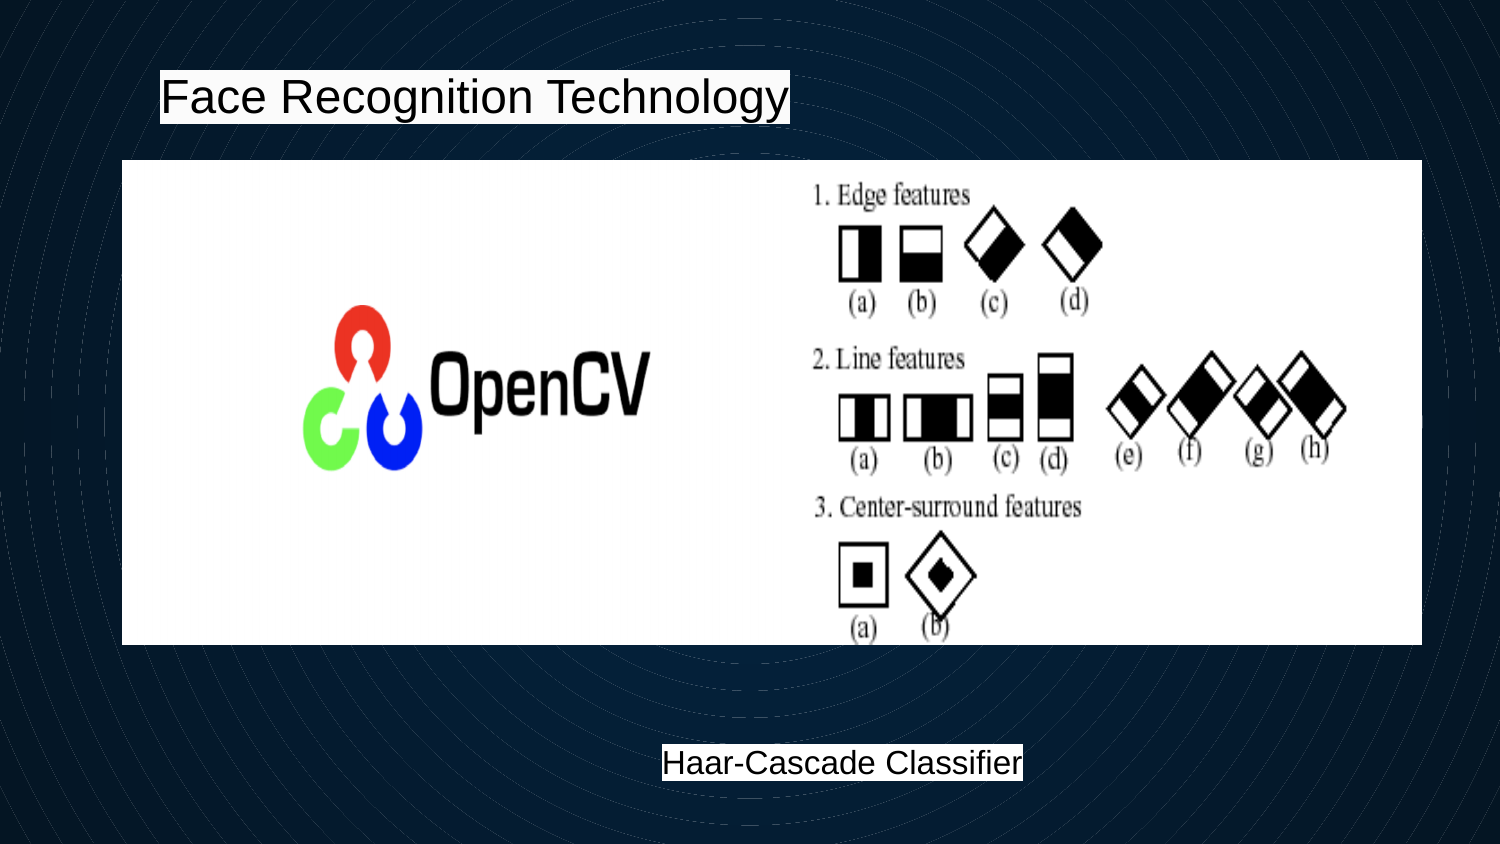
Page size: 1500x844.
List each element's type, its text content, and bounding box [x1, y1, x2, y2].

text_box Face Recognition Technology [145, 50, 1352, 138]
text_box Haar-Cascade Classifier [646, 725, 1183, 796]
picture [122, 160, 1423, 645]
